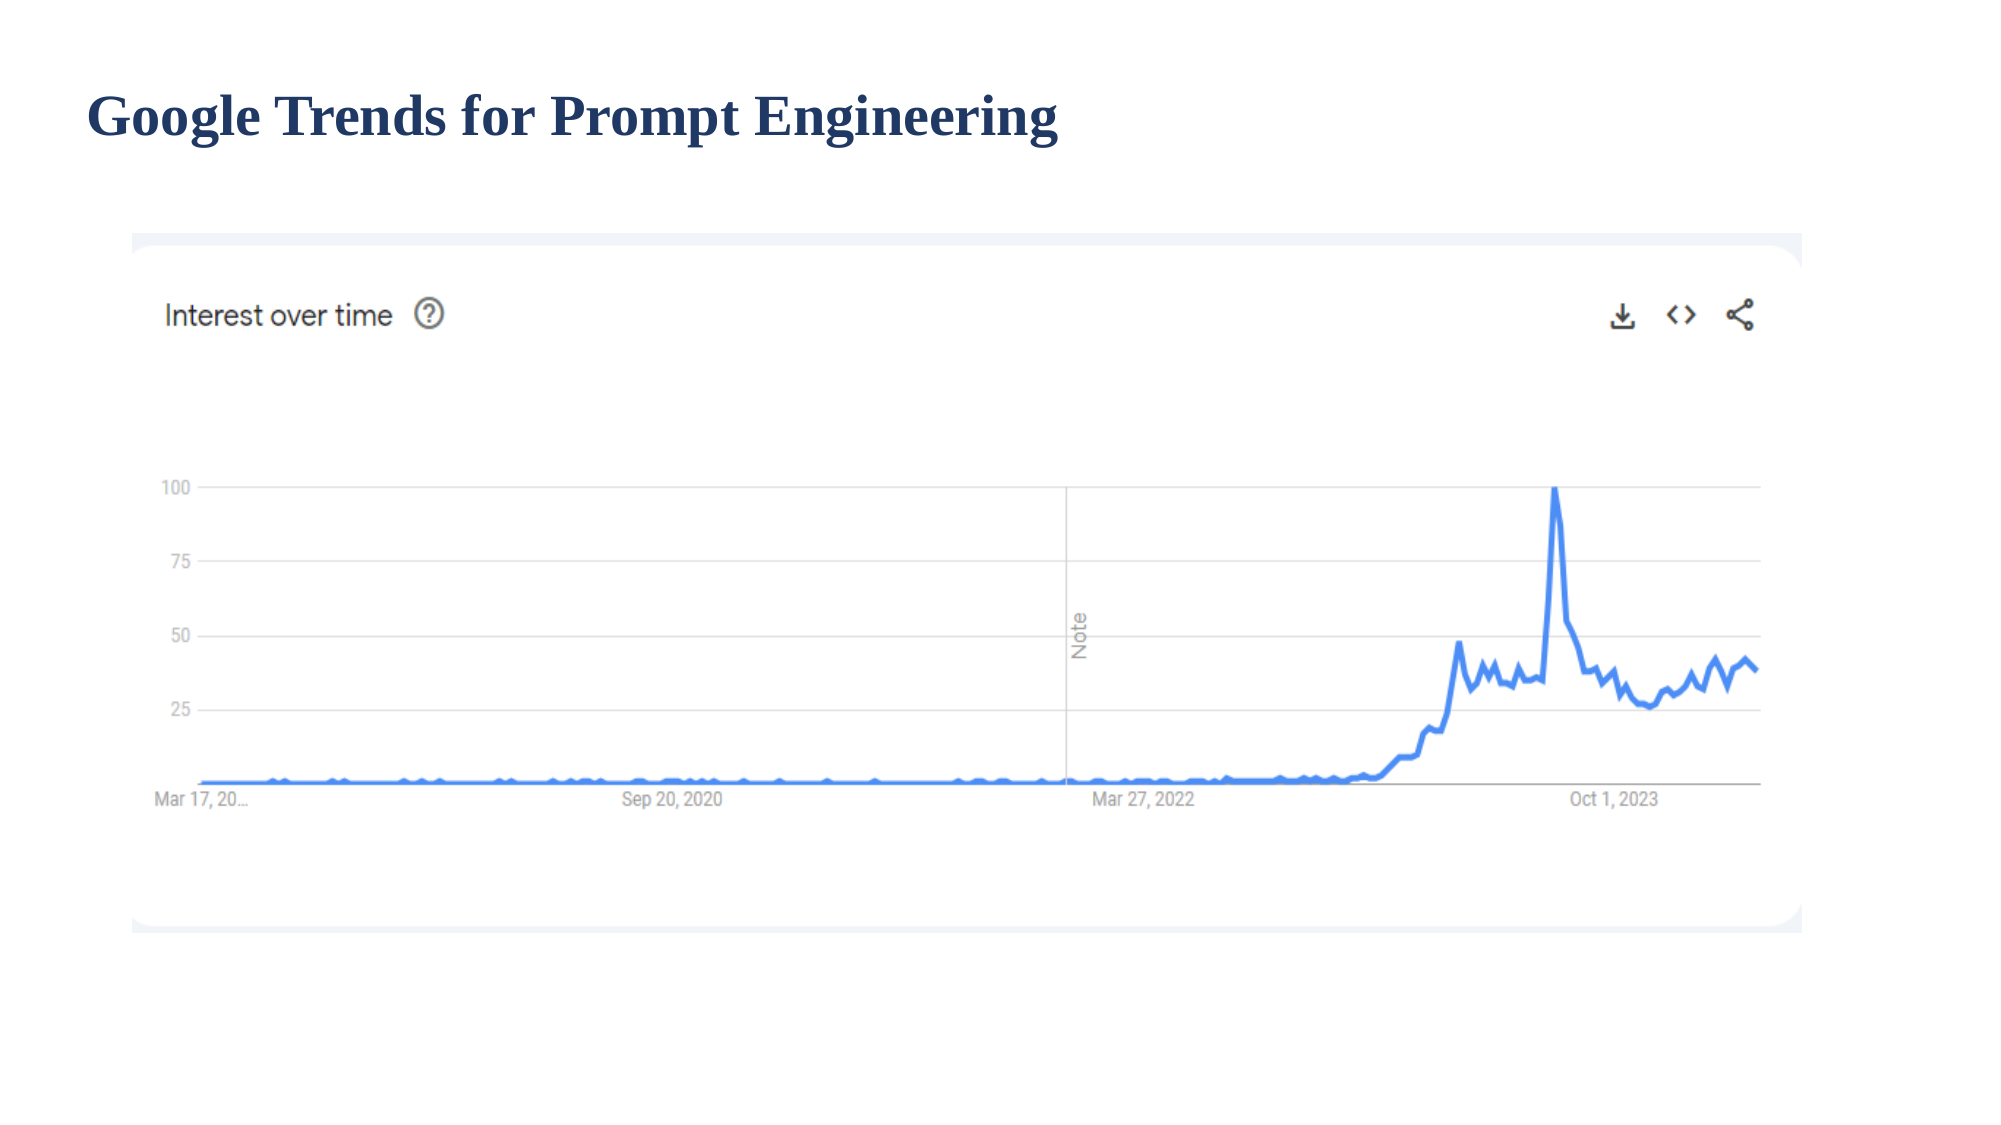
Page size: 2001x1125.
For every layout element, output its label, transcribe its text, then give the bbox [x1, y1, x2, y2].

text_box Google Trends for Prompt Engineering [71, 69, 1177, 155]
picture [132, 233, 1802, 933]
